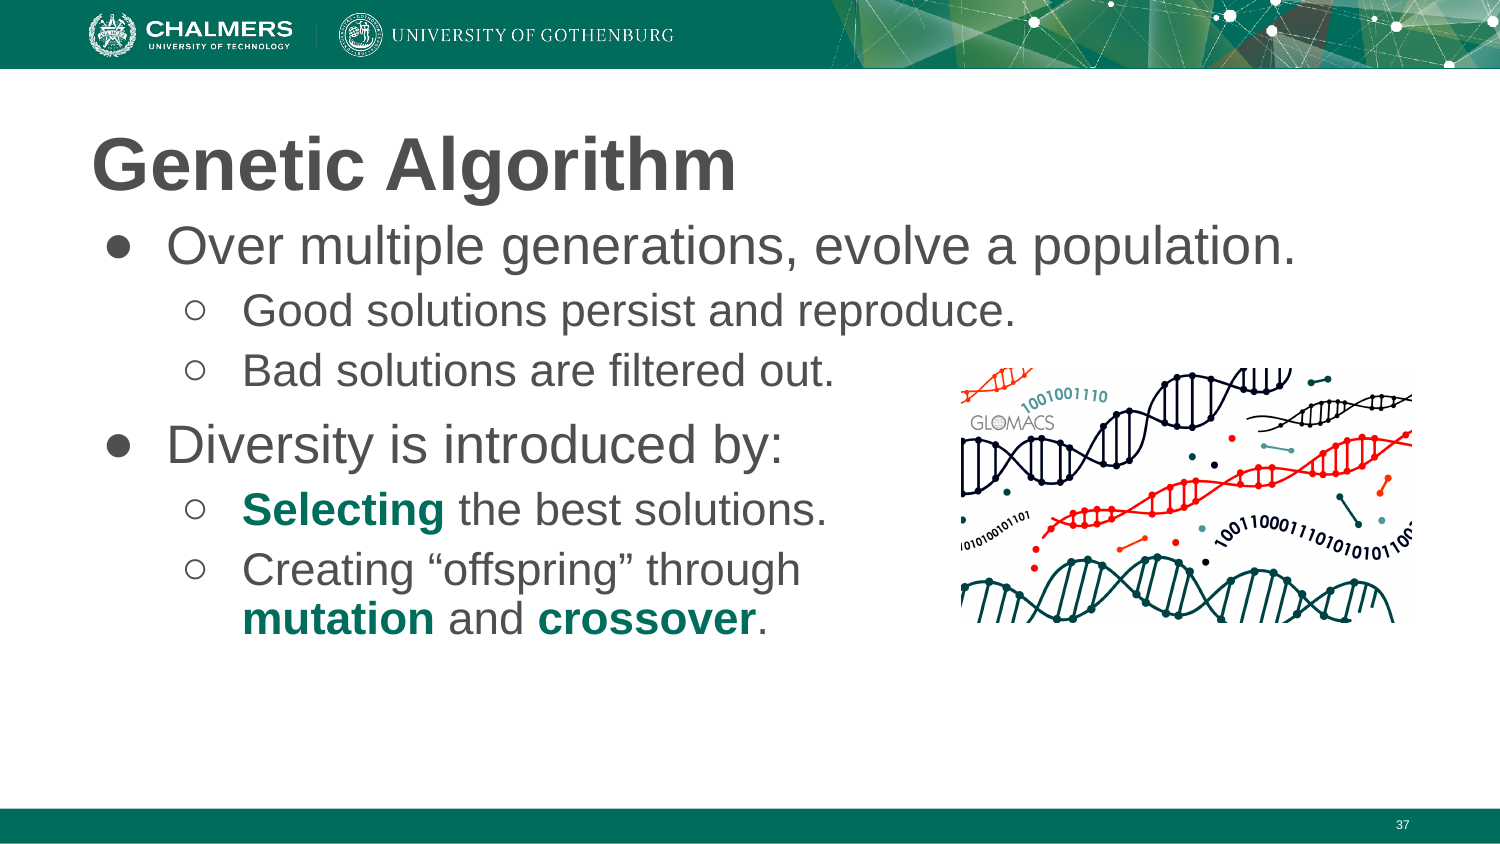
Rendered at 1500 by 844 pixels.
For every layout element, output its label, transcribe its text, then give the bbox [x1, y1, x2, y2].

picture [64, 0, 696, 85]
slide_number ‹#› [1074, 809, 1425, 844]
picture [759, 0, 1500, 68]
picture [960, 368, 1413, 623]
list Over multiple generations, evolve a population. Good solutions persist and reproduce. Bad solutions are filtered out. Diversity is introduced by: Selecting the best solutions. Creating “offspring” through mutation and crossover. [76, 210, 1425, 782]
title Genetic Algorithm [76, 100, 1425, 210]
